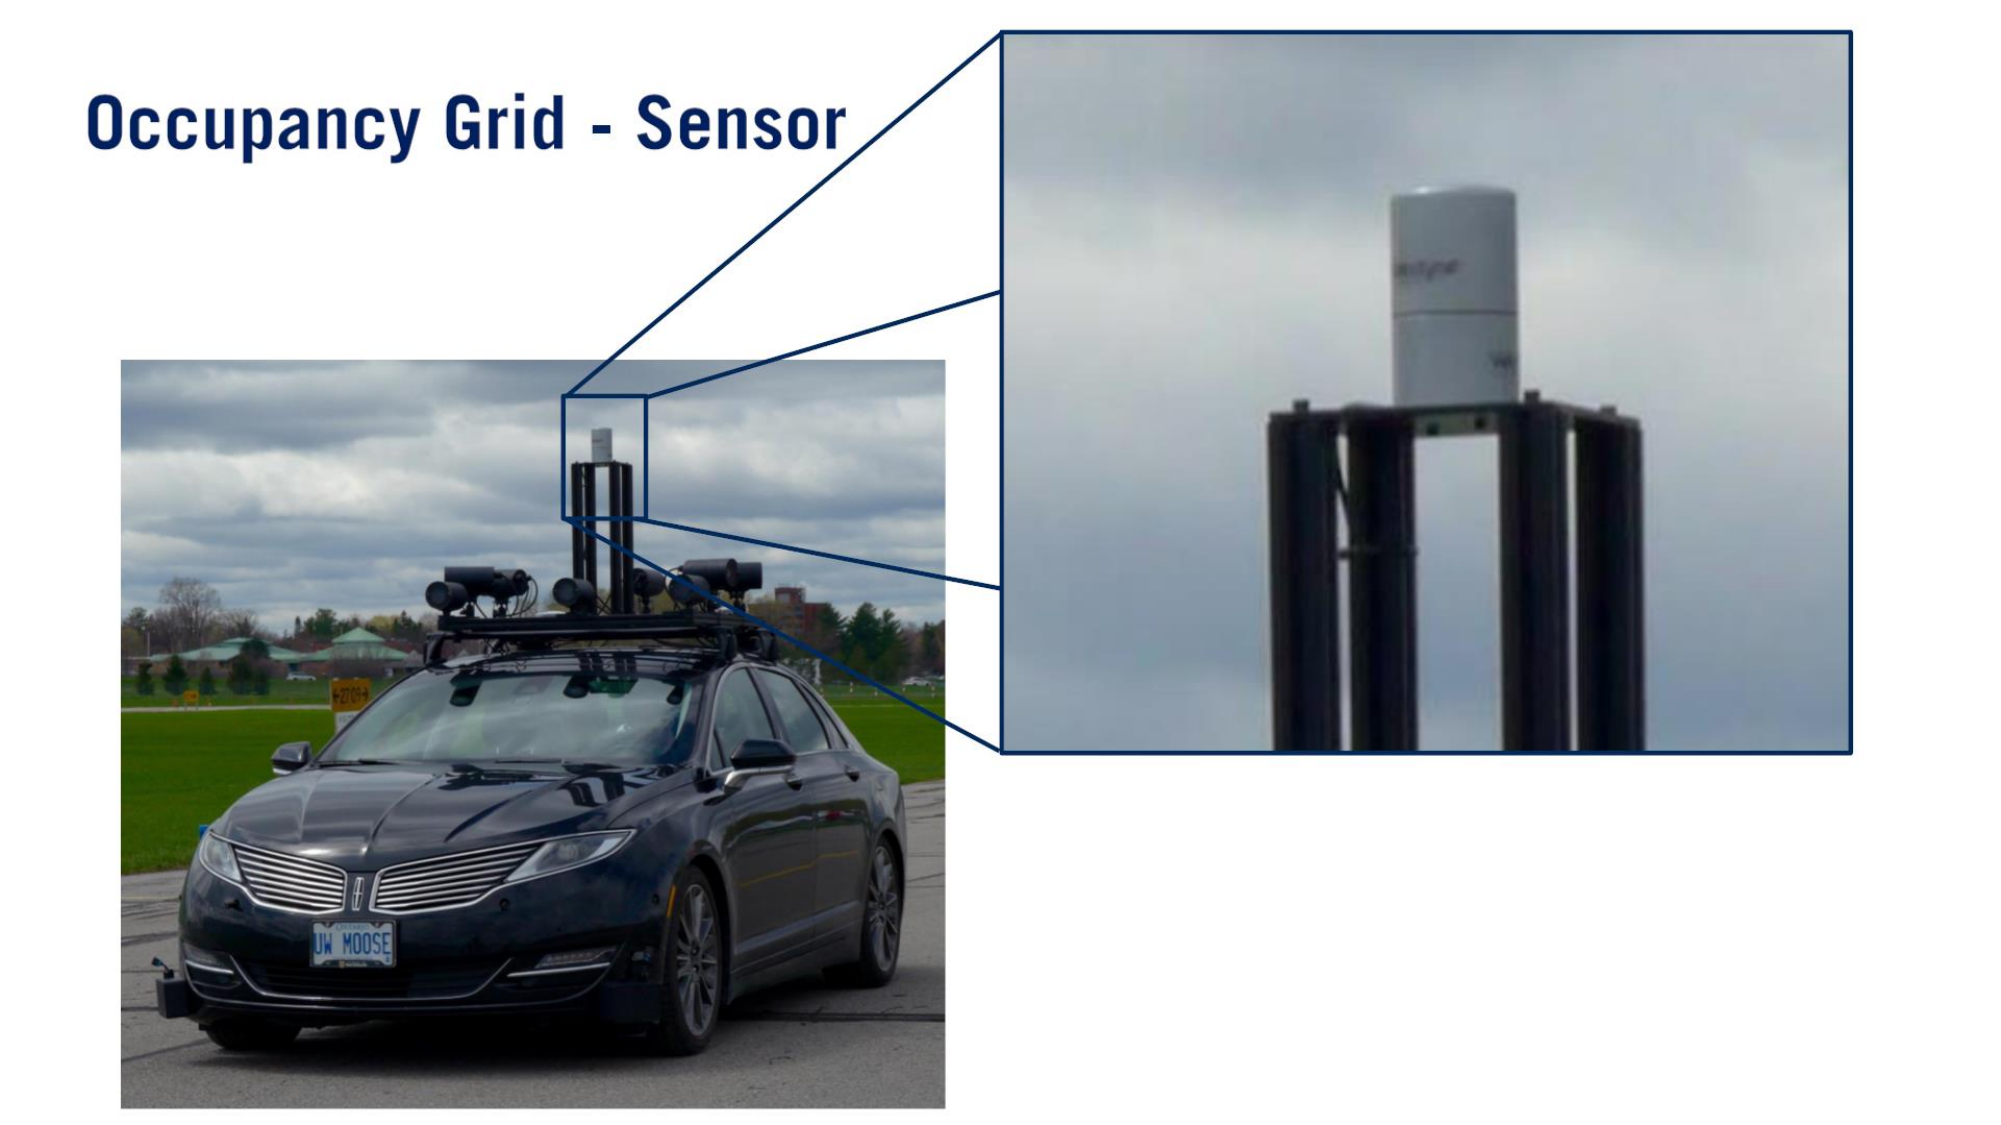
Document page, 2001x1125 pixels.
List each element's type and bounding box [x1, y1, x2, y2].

text_box [0, 0, 2000, 1125]
